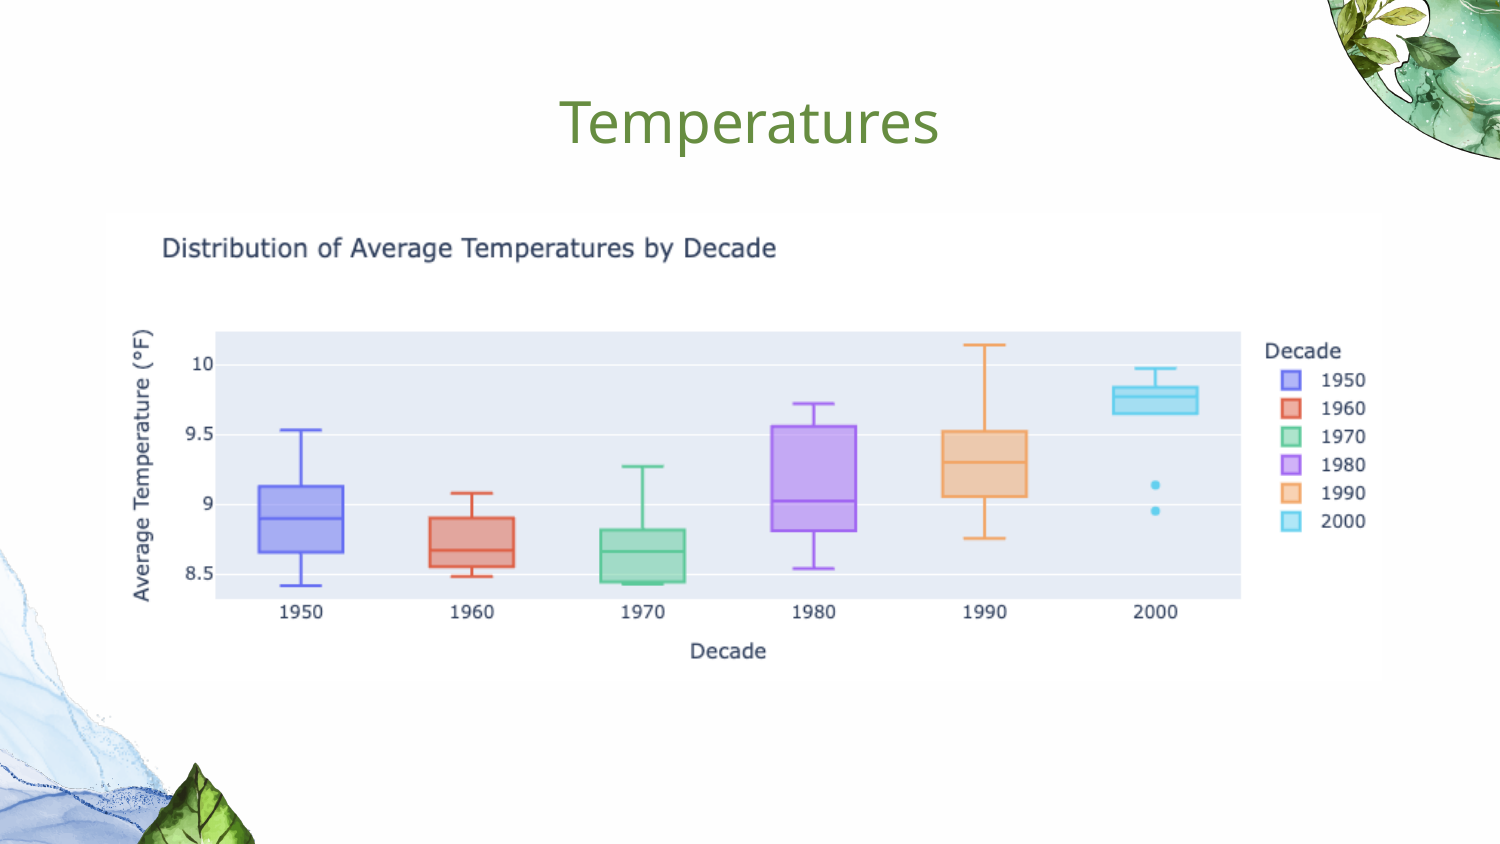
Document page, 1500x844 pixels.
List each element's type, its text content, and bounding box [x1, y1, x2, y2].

picture [0, 695, 321, 844]
picture [106, 213, 1383, 681]
picture [1323, 0, 1500, 161]
title Temperatures [118, 72, 1382, 167]
